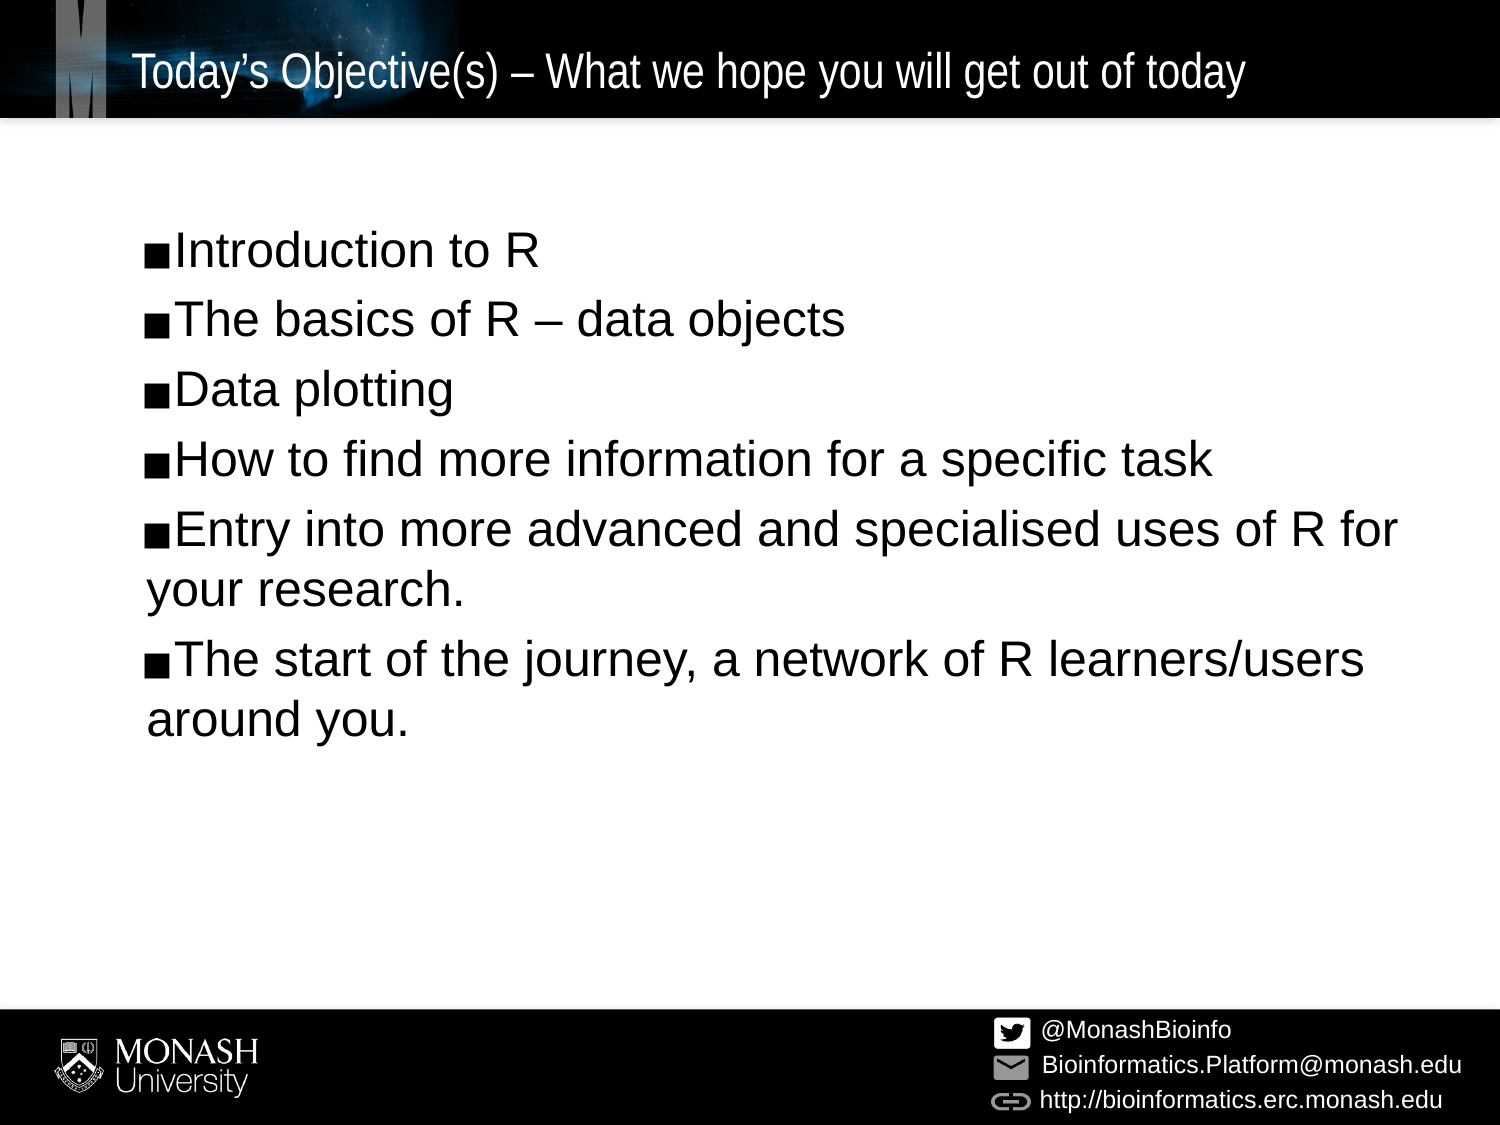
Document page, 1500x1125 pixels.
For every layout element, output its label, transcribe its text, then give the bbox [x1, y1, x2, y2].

picture [54, 1038, 258, 1098]
list Introduction to R The basics of R – data objects Data plotting How to find more information for a specific task Entry into more advanced and specialised uses of R for your research. The start of the journey, a network of R learners/users around you. [75, 201, 1440, 945]
picture [0, 0, 670, 118]
title Today’s Objective(s) – What we hope you will get out of today [116, 23, 1425, 108]
picture [987, 1014, 1035, 1122]
